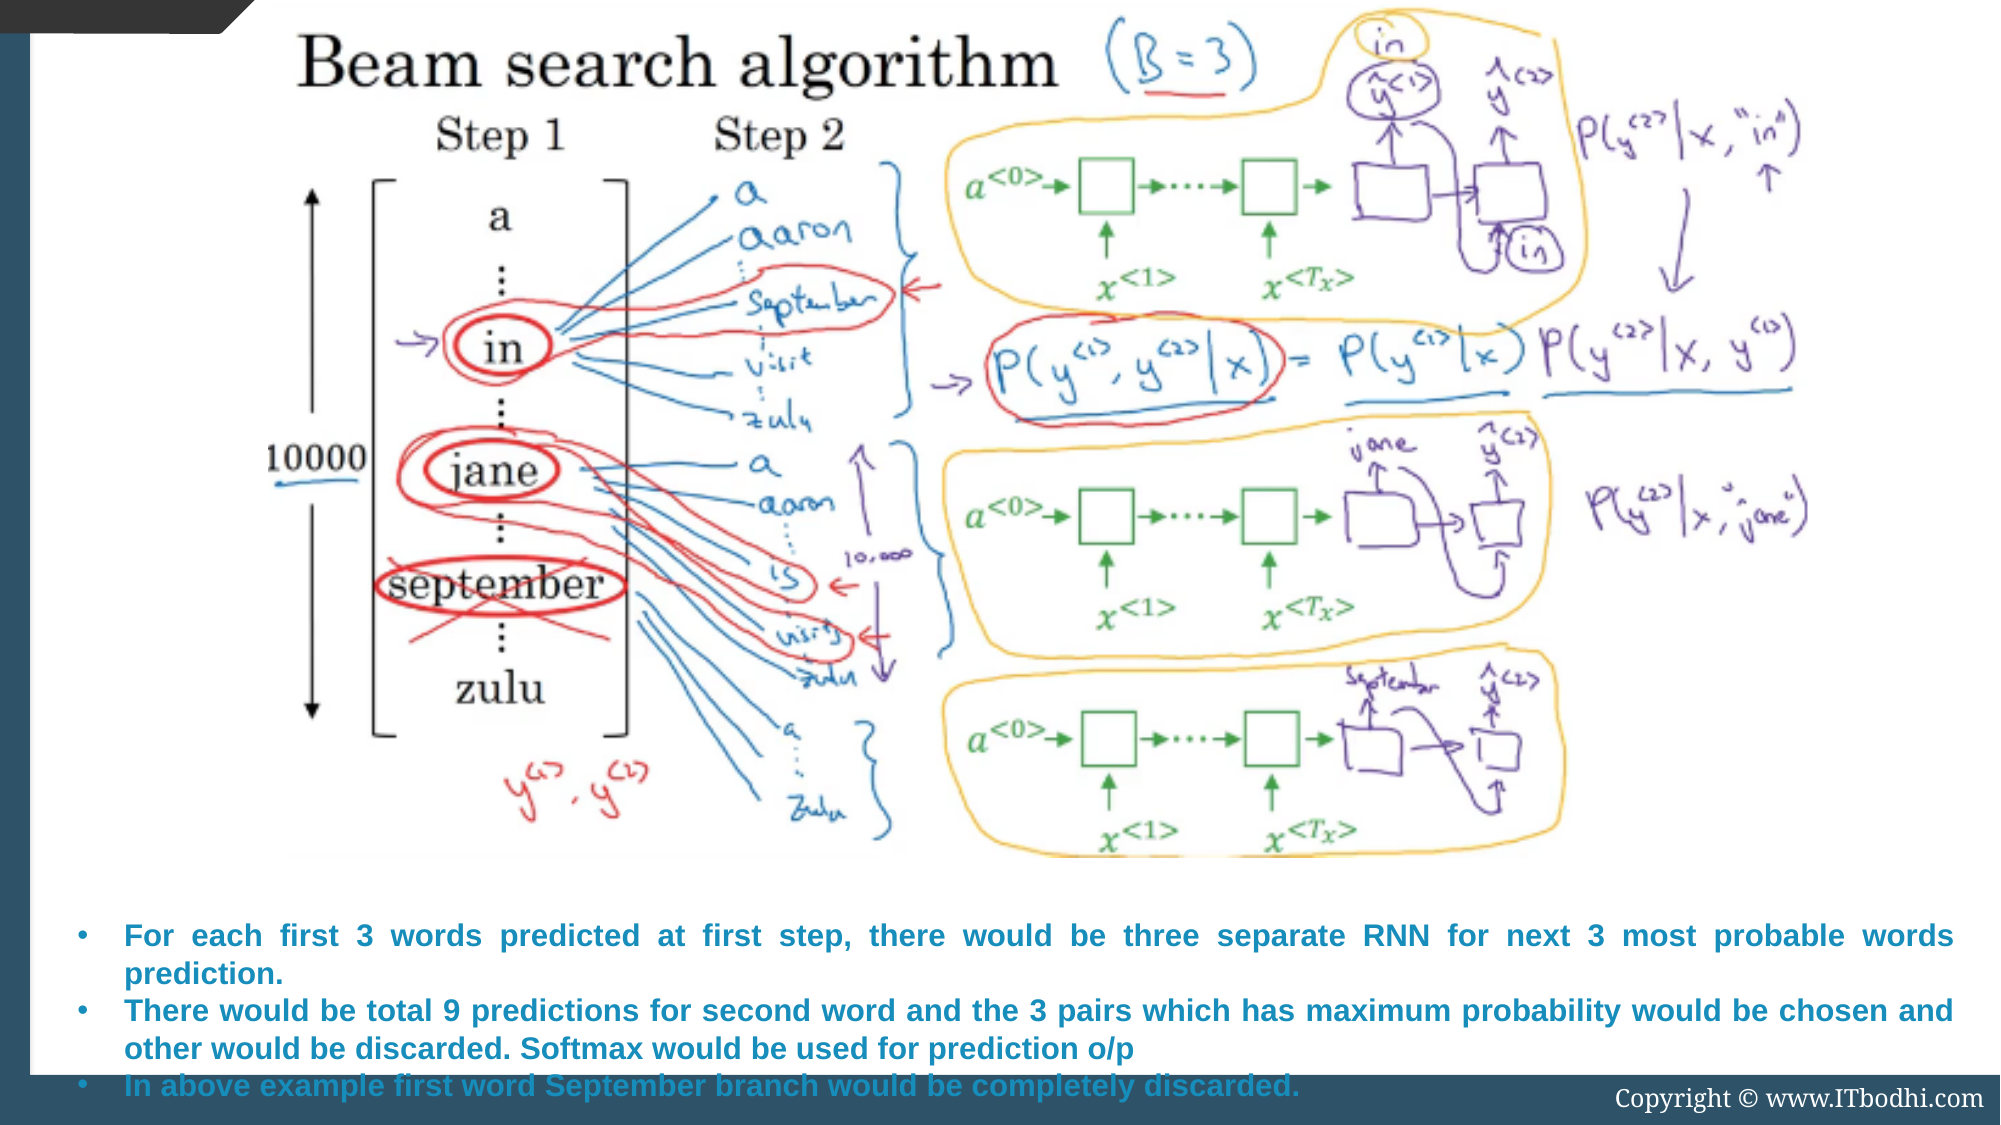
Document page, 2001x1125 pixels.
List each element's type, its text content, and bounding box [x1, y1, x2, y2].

picture [268, 4, 1826, 858]
text_box For each first 3 words predicted at first step, there would be three separate RNN for next 3 most probable words prediction. There would be total 9 predictions for second word and the 3 pairs which has maximum probability would be chosen and other would be discarded. Softmax would be used for prediction o/p In above example first word September branch would be completely discarded. [62, 908, 1972, 1111]
text_box Copyright © www.ITbodhi.com [24, 1074, 2000, 1125]
